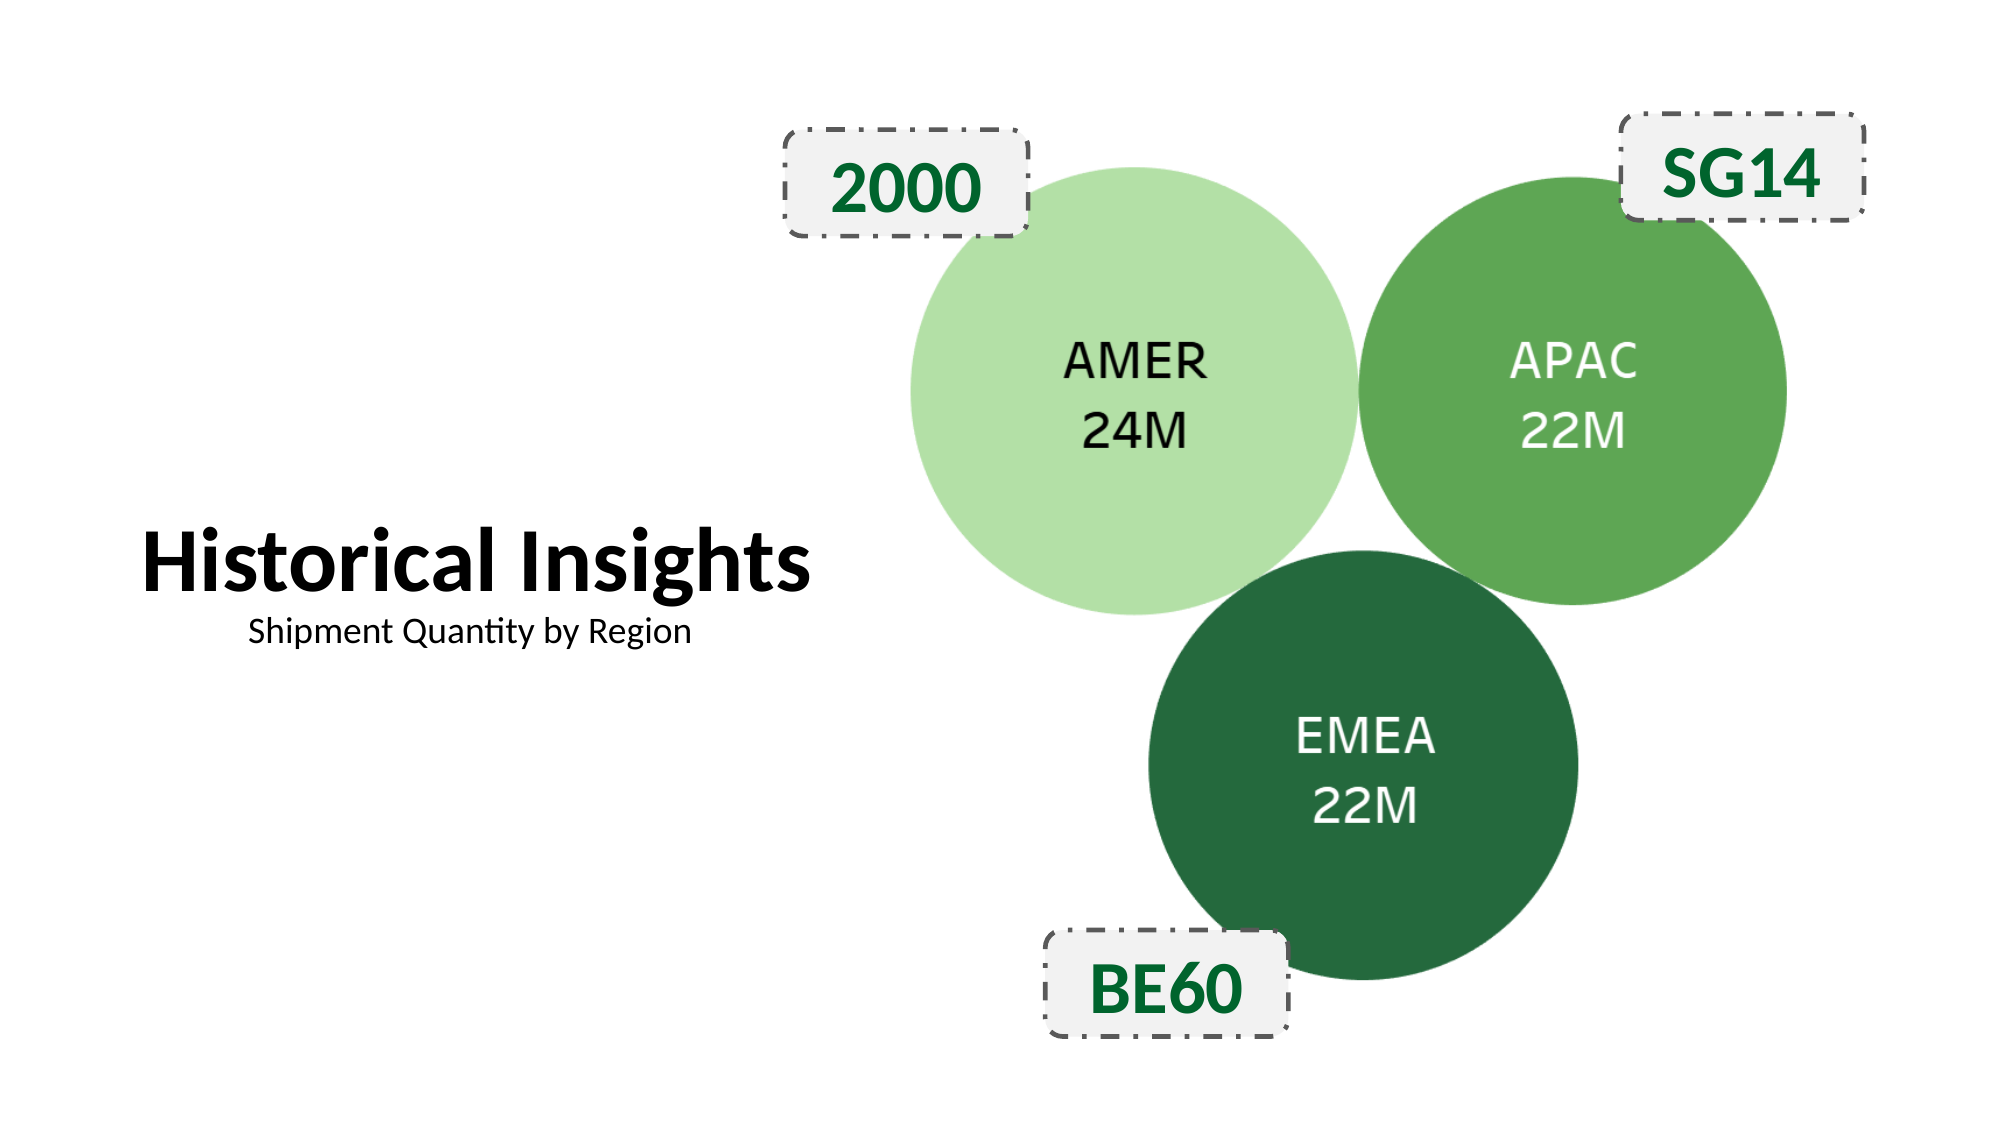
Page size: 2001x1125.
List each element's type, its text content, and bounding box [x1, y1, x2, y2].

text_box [126, 453, 1146, 671]
text_box SG14 [1619, 112, 1865, 132]
text_box 2000 [783, 128, 1020, 238]
text_box BE60 [1044, 993, 1290, 1038]
picture [906, 132, 1907, 993]
